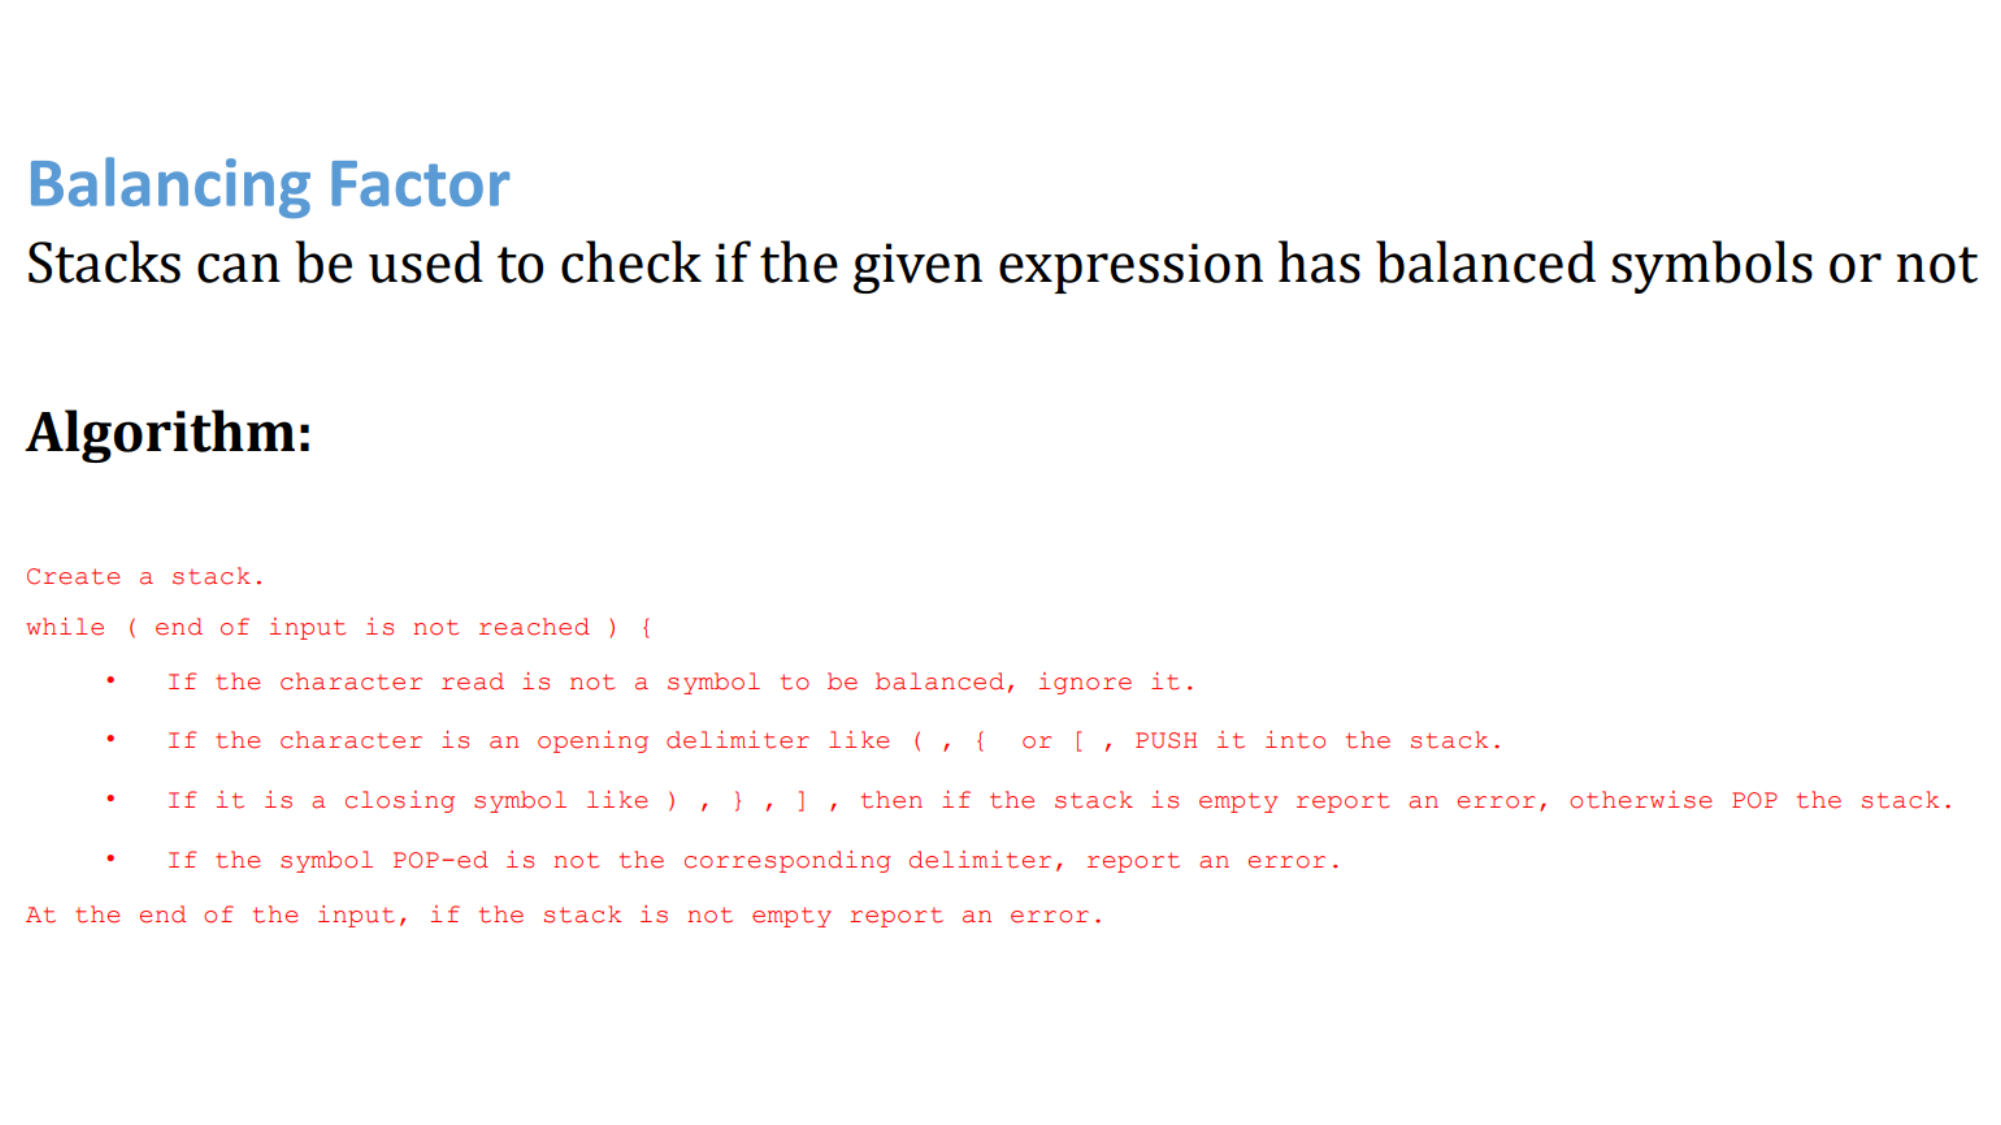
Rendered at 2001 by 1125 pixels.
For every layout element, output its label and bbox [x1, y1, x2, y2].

picture [0, 131, 2000, 994]
